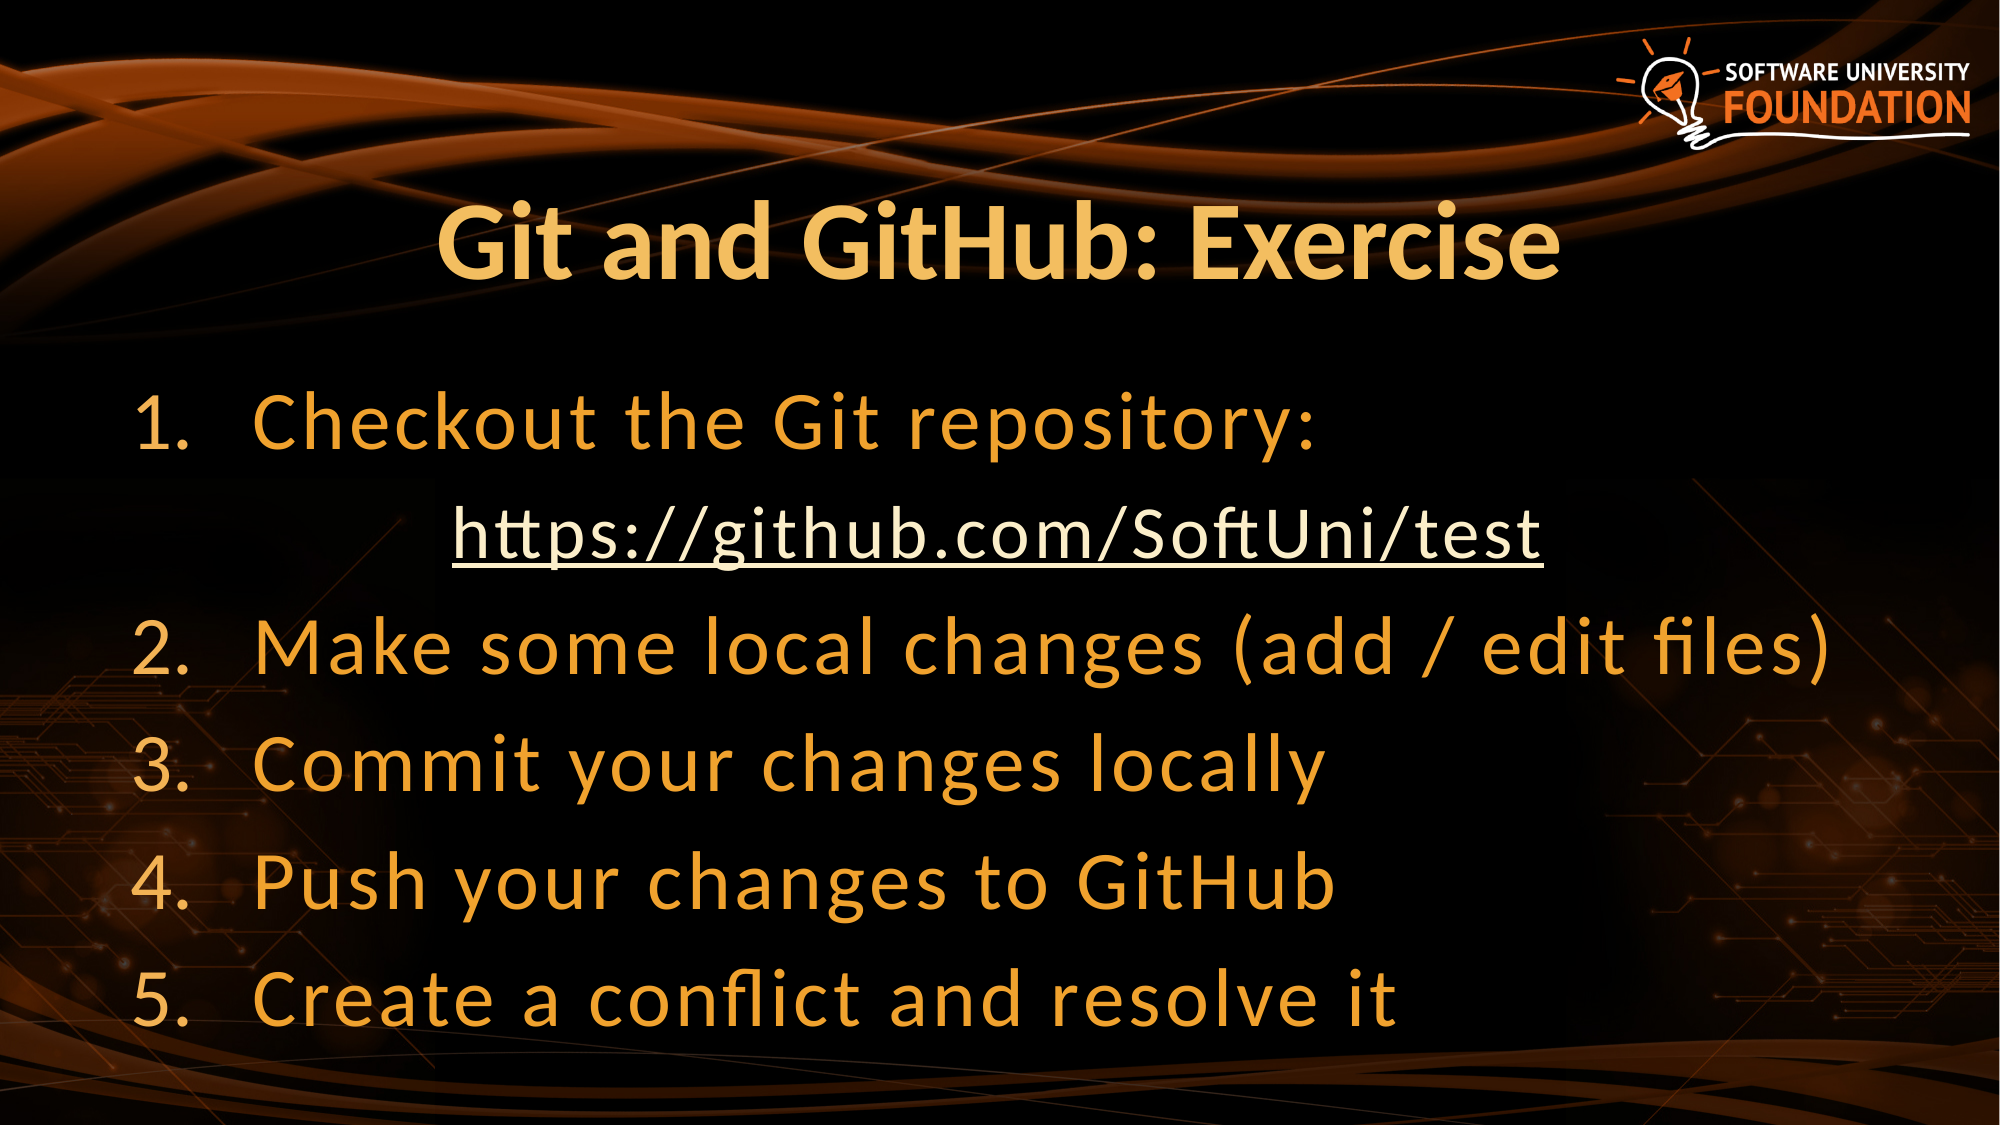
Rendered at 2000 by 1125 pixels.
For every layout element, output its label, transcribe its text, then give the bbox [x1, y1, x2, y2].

picture [0, 0, 2000, 1125]
list Checkout the Git repository: https://github.com/SoftUni/test Make some local changes (add / edit files) Commit your changes locally Push your changes to GitHub Create a conflict and resolve it [124, 355, 1871, 1057]
title Git and GitHub: Exercise [124, 174, 1876, 310]
